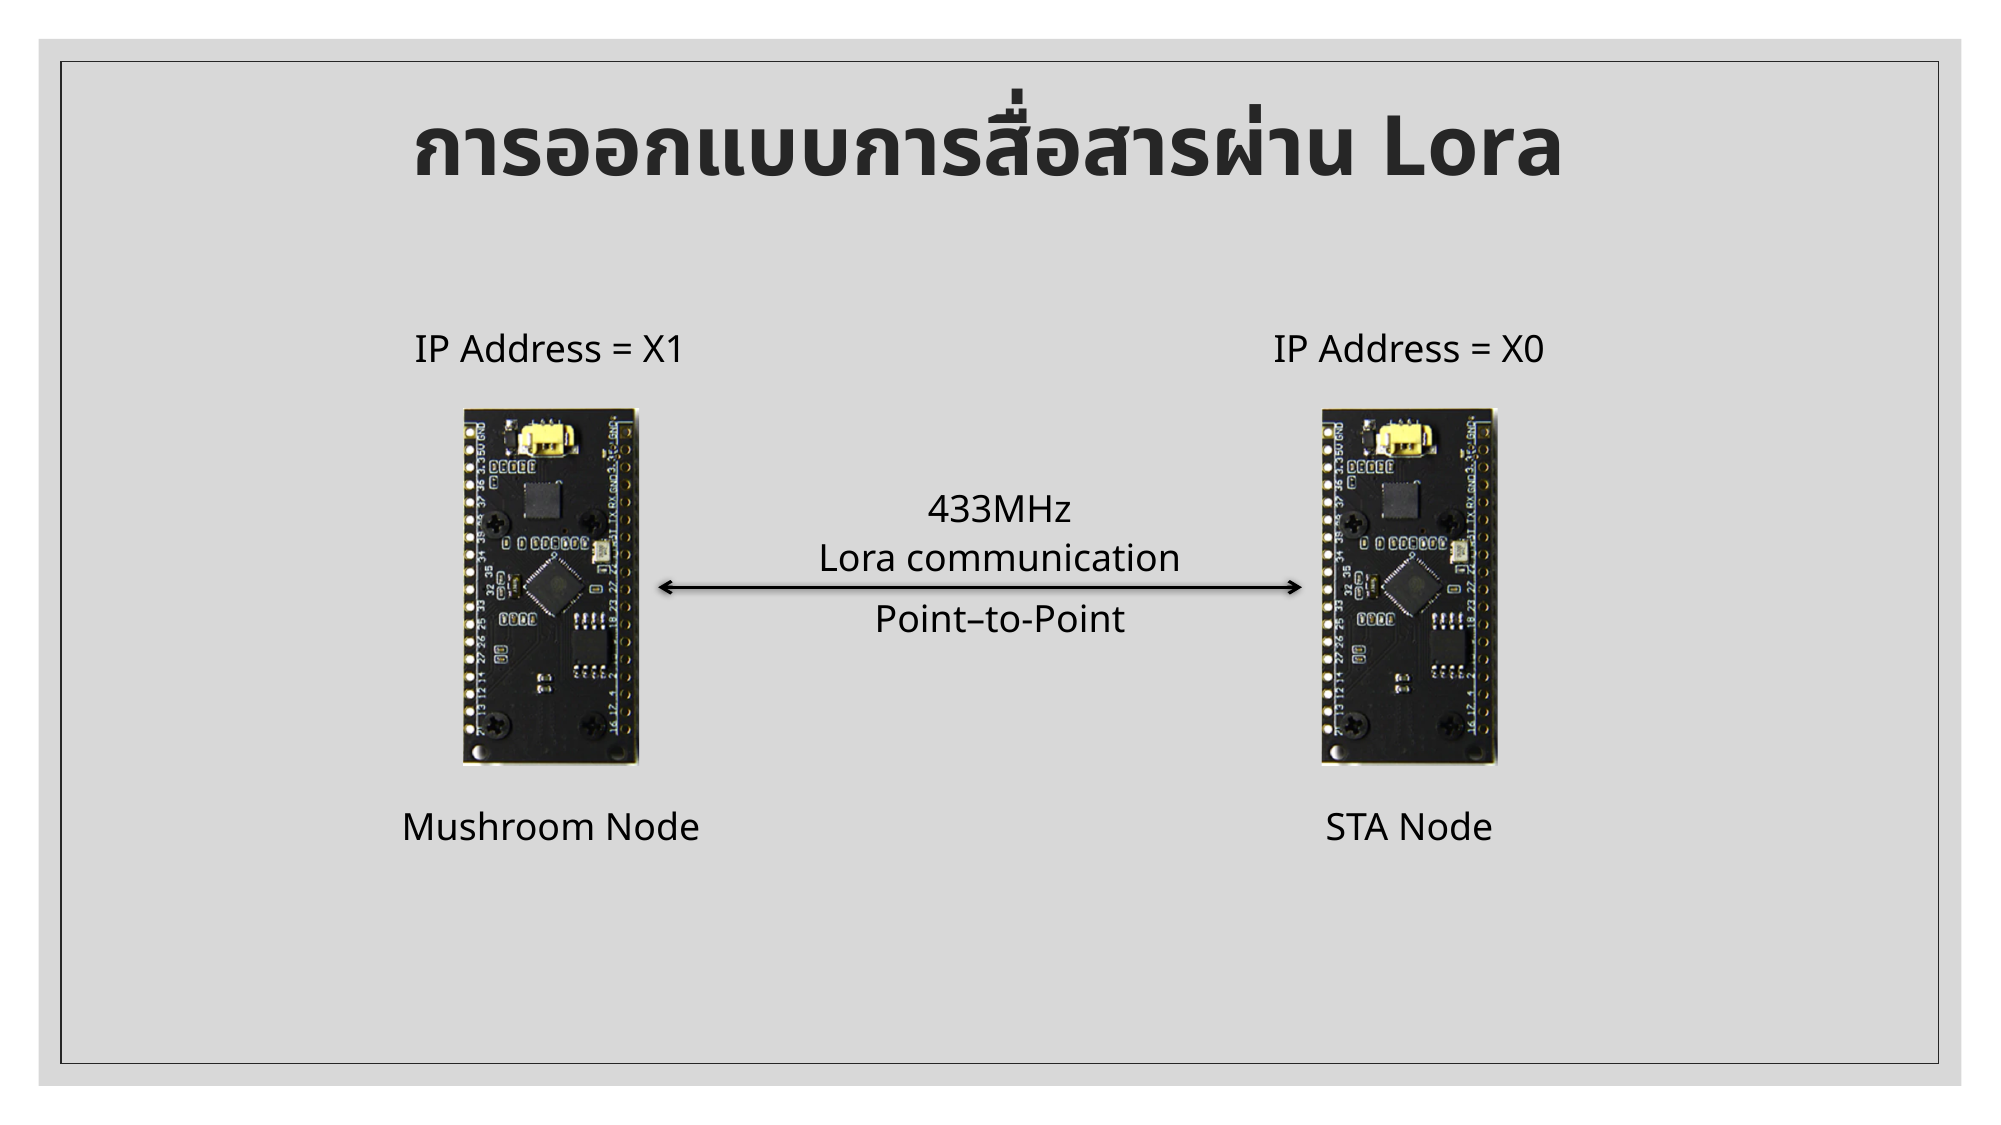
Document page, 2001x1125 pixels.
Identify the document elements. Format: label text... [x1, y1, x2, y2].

text_box IP Address = X0 [1258, 317, 1561, 378]
text_box Point–to-Point [859, 594, 1141, 647]
text_box IP Address = X1 [400, 317, 702, 378]
text_box STA Node [1310, 795, 1509, 856]
text_box Lora communication [803, 526, 1197, 584]
picture [1321, 408, 1498, 766]
text_box Mushroom Node [386, 795, 716, 856]
picture [463, 408, 640, 766]
text_box 433MHz [913, 477, 1087, 537]
title การออกแบบการสื่อสารผ่าน Lora [174, 87, 1825, 210]
